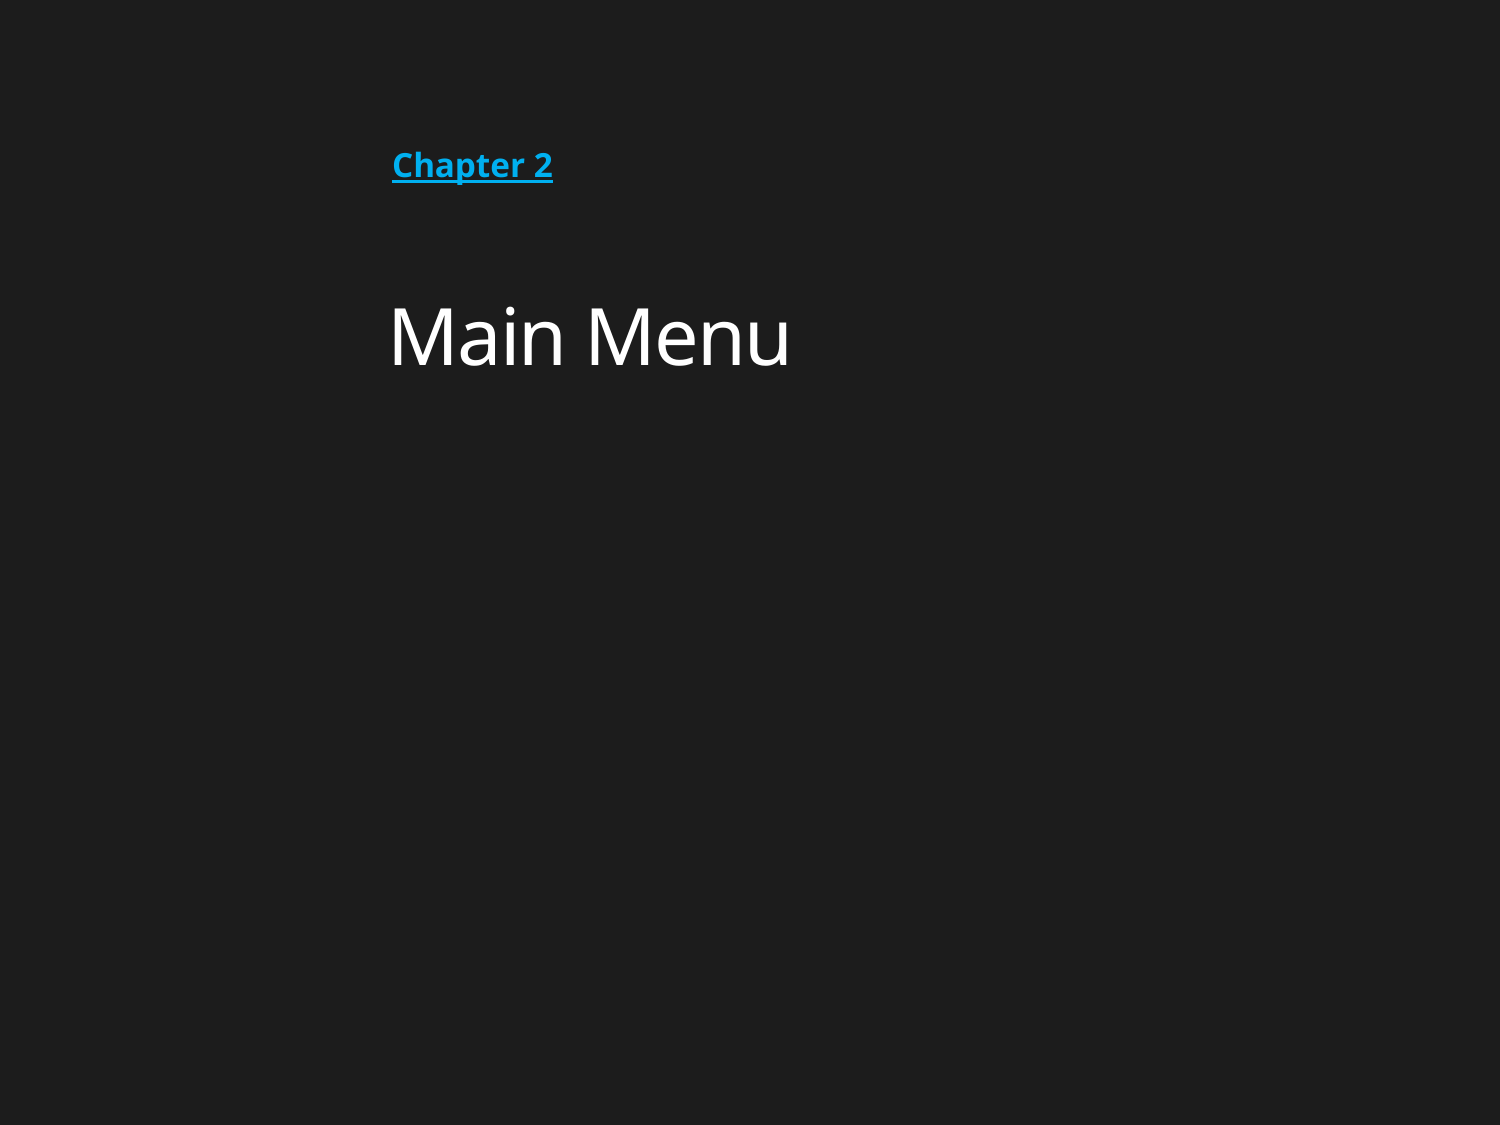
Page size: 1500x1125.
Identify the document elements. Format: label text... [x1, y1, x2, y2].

text_box Chapter 2 [377, 137, 921, 192]
title Main Menu [372, 213, 1447, 455]
